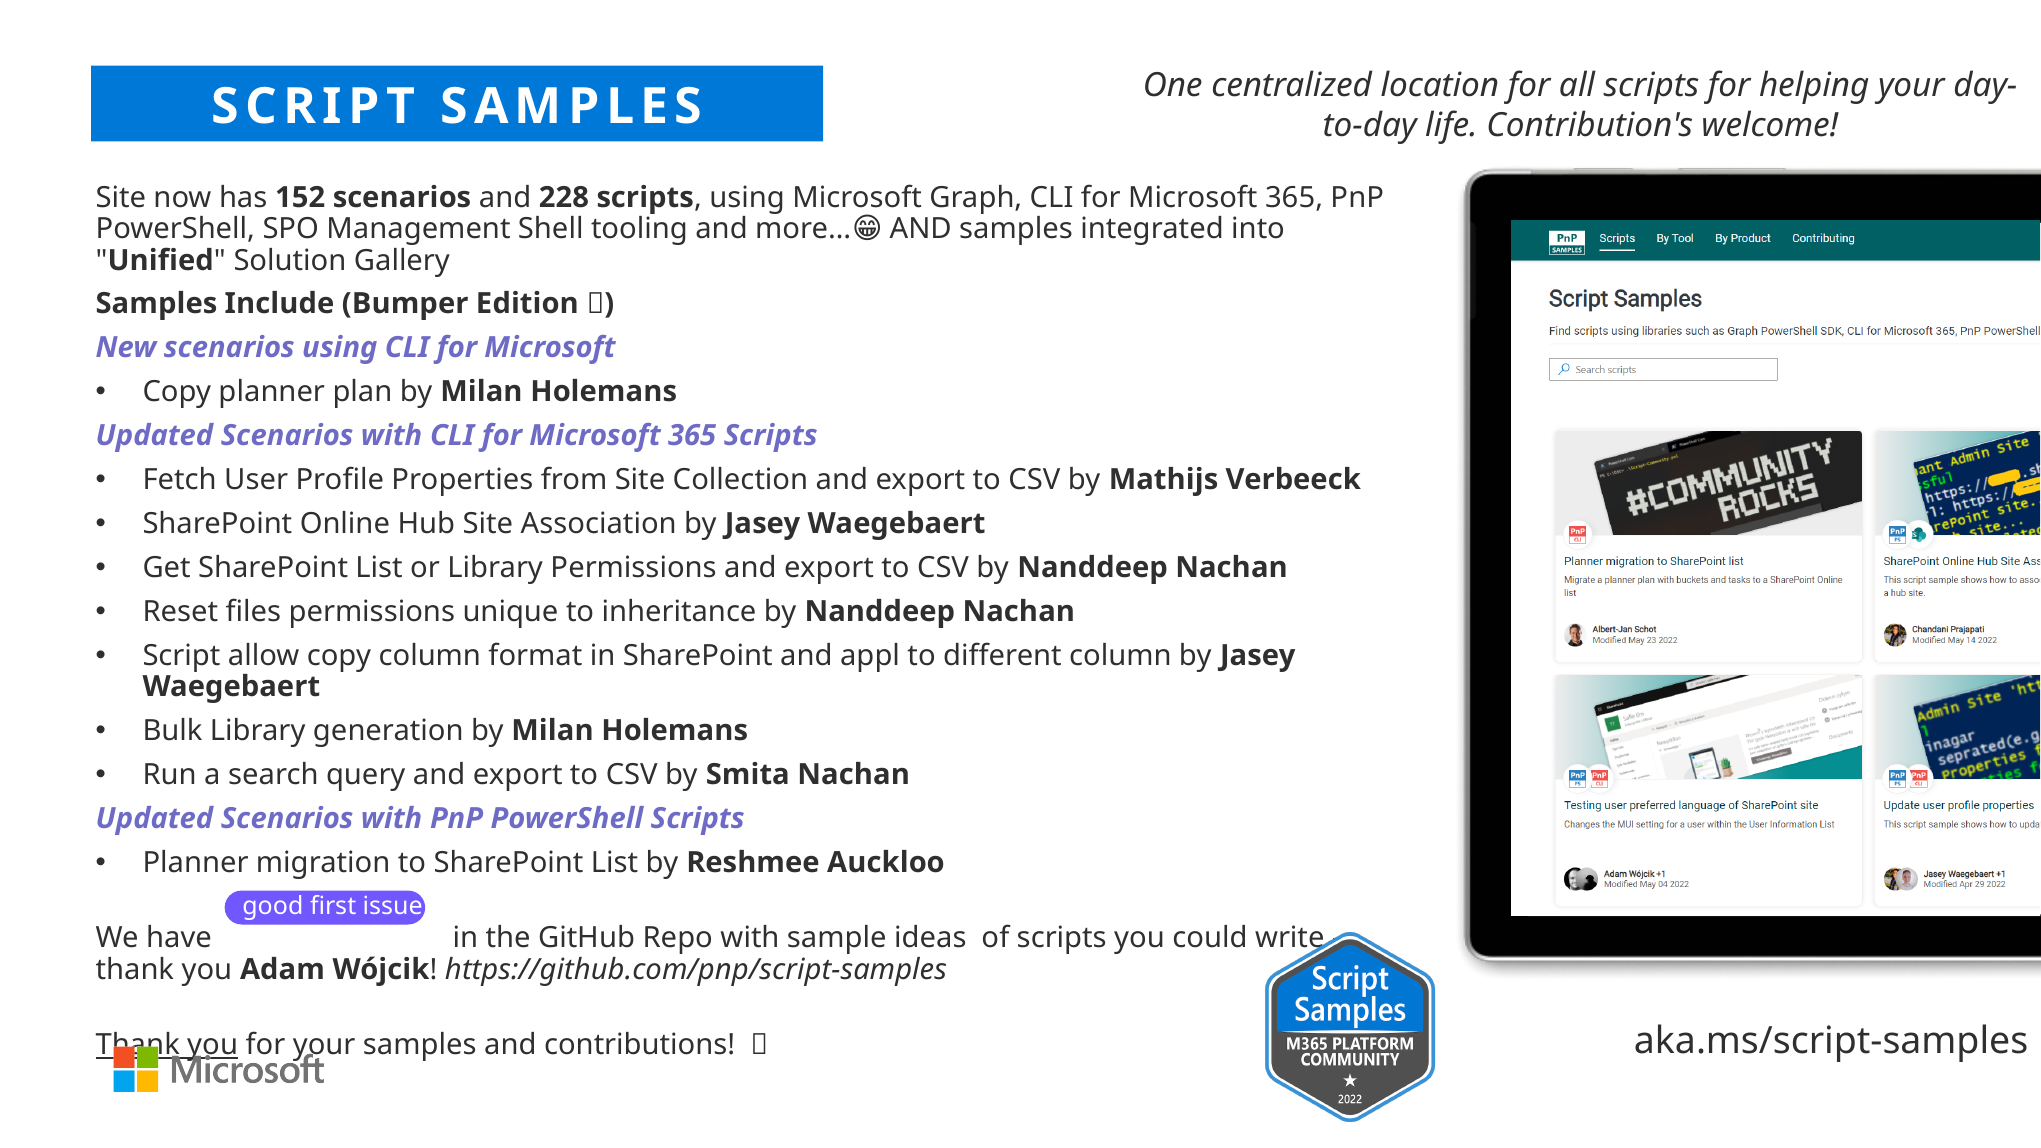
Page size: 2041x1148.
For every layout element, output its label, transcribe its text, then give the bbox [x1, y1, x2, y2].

text_box SCRIPT SAMPLES [90, 65, 824, 142]
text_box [224, 877, 458, 929]
picture [1449, 158, 2041, 986]
picture [84, 1019, 354, 1119]
picture [1255, 931, 1446, 1122]
text_box aka.ms/script-samples [1603, 986, 2041, 1086]
text_box Site now has 152 scenarios and 228 scripts, using Microsoft Graph, CLI for Microsoft 365, PnP PowerShell, SPO Management Shell tooling and more…😁 AND samples integrated into "Unified" Solution Gallery Samples Include (Bumper Edition 🤩) New scenarios using CLI for Microsoft Copy planner plan by Milan Holemans Updated Scenarios with CLI for Microsoft 365 Scripts Fetch User Profile Properties from Site Collection and export to CSV by Mathijs Verbeeck SharePoint Online Hub Site Association by Jasey Waegebaert Get SharePoint List or Library Permissions and export to CSV by Nanddeep Nachan Reset files permissions unique to inheritance by Nanddeep Nachan Script allow copy column format in SharePoint and appl to different column by Jasey Waegebaert Bulk Library generation by Milan Holemans Run a search query and export to CSV by Smita Nachan Updated Scenarios with PnP PowerShell Scripts Planner migration to SharePoint List by Reshmee Auckloo We have good first issue in the GitHub Repo with sample ideas of scripts you could write – thank you Adam Wójcik! https://github.com/pnp/script-samples Thank you for your samples and contributions! 👏 [65, 158, 1441, 1085]
text_box One centralized location for all scripts for helping your day-to-day life. Contribution's welcome! [1121, 55, 2041, 151]
